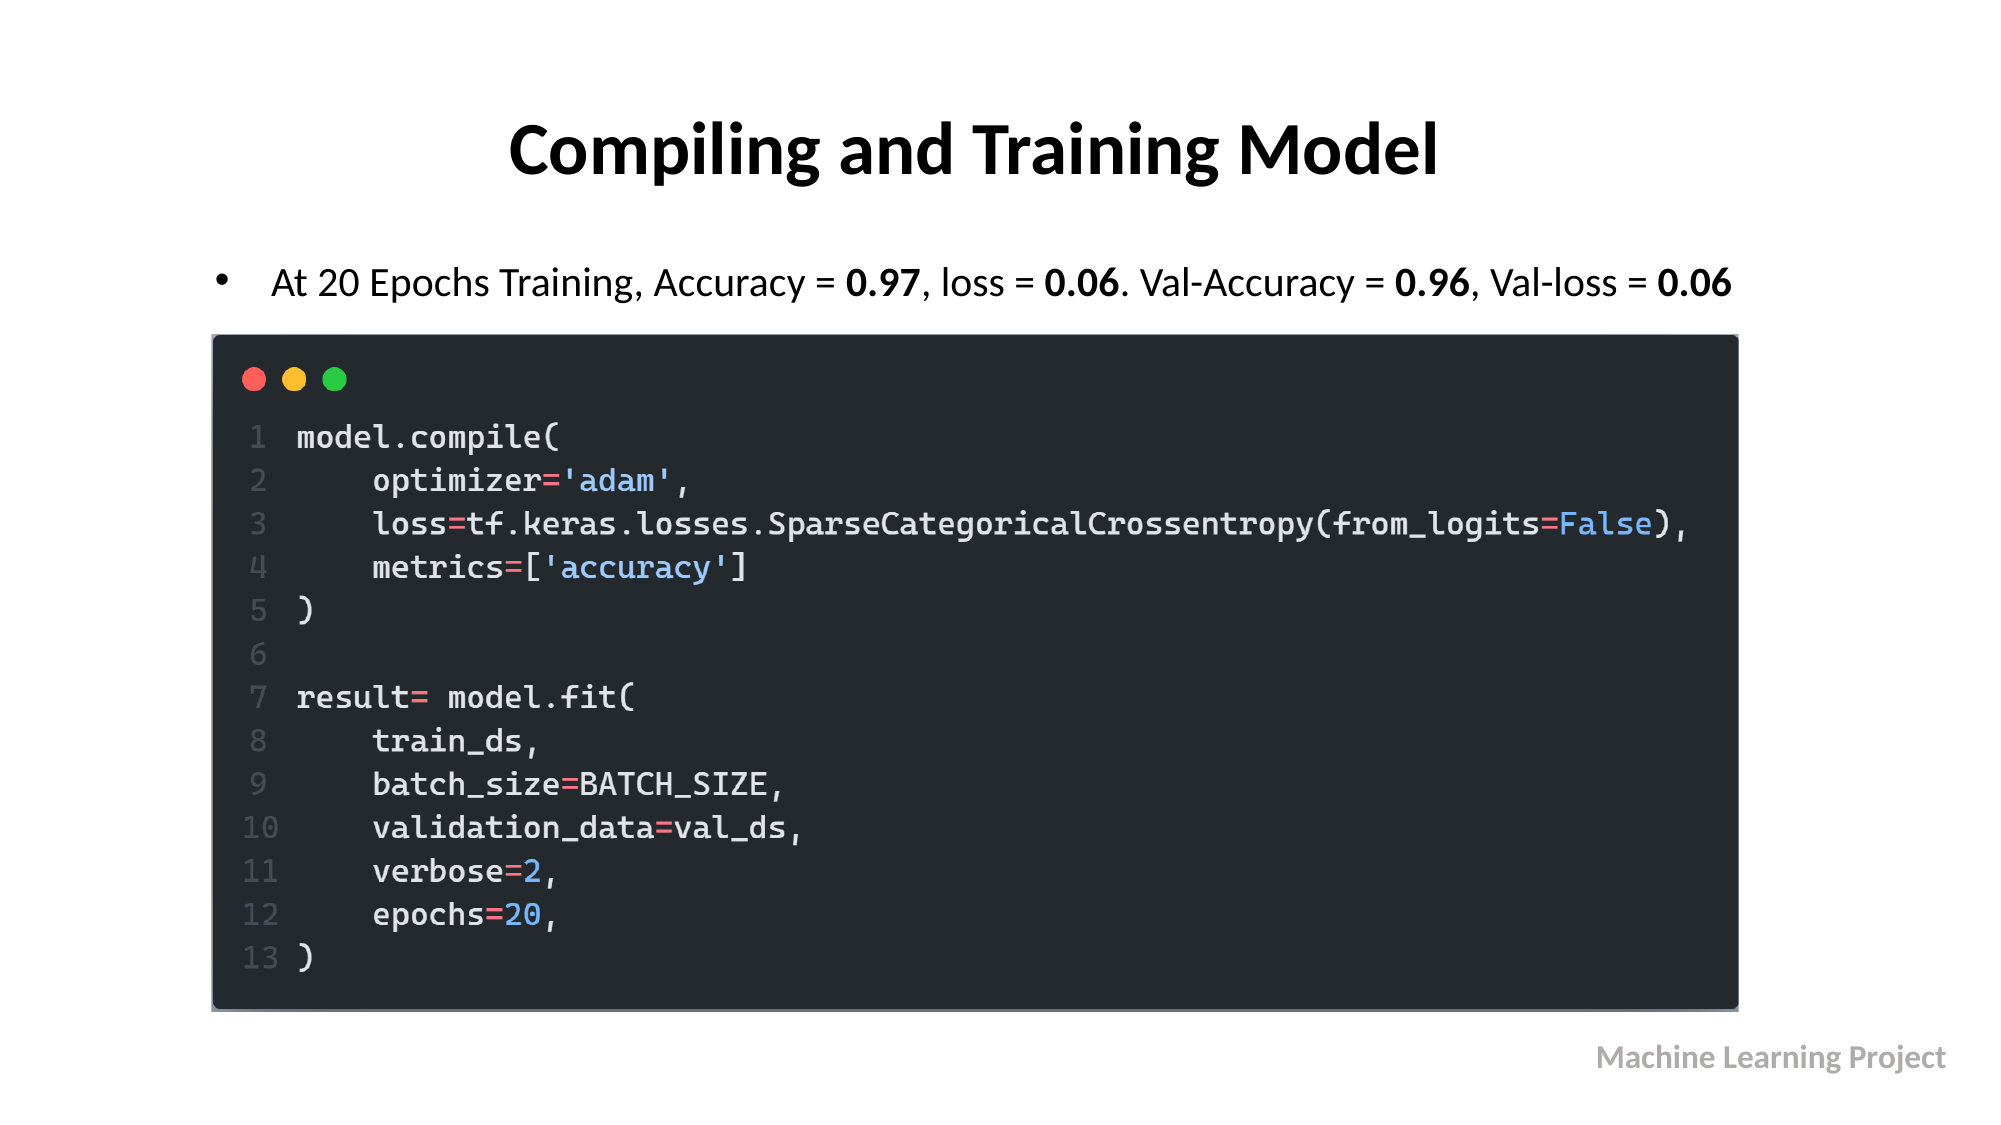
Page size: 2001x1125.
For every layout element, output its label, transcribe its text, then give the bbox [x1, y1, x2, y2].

text_box Machine Learning Project [1384, 1032, 2000, 1099]
picture [211, 333, 1739, 1012]
text_box At 20 Epochs Training, Accuracy = 0.97, loss = 0.06. Val-Accuracy = 0.96, Val-loss = 0.06 [199, 246, 1920, 312]
text_box Compiling and Training Model [494, 91, 1456, 197]
